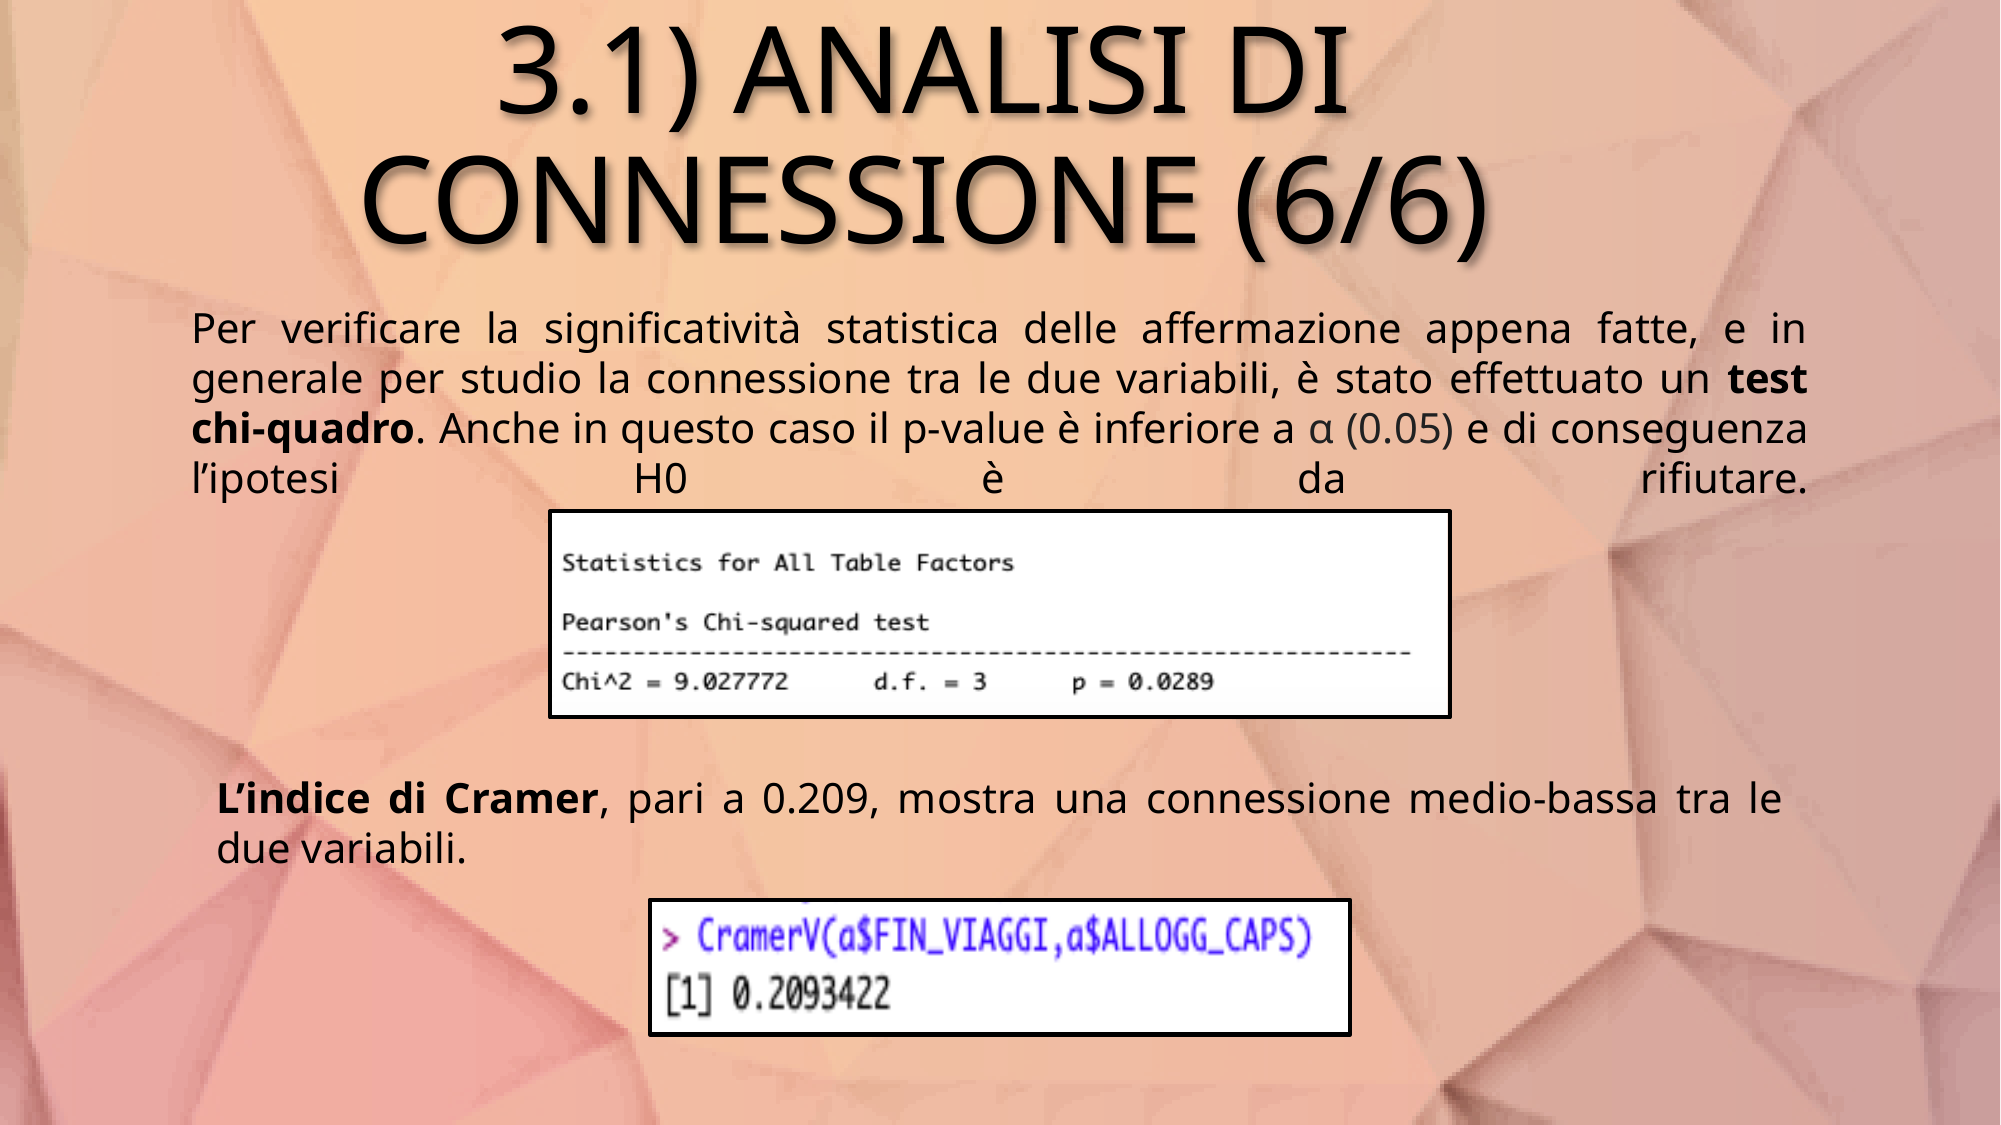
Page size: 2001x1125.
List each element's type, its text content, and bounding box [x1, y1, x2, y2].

title 3.1) ANALISI DI CONNESSIONE (6/6) [124, 0, 1723, 279]
text_box Per verificare la significatività statistica delle affermazione appena fatte, e in generale per studio la connessione tra le due variabili, è stato effettuato un test chi-quadro. Anche in questo caso il p-value è inferiore a α (0.05) e di conseguenza l’ipotesi H0 è da rifiutare. [183, 294, 1817, 560]
picture [0, 0, 2001, 1125]
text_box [649, 899, 1351, 1035]
text_box L’indice di Cramer, pari a 0.209, mostra una connessione medio-bassa tra le due variabili. [208, 764, 1792, 880]
